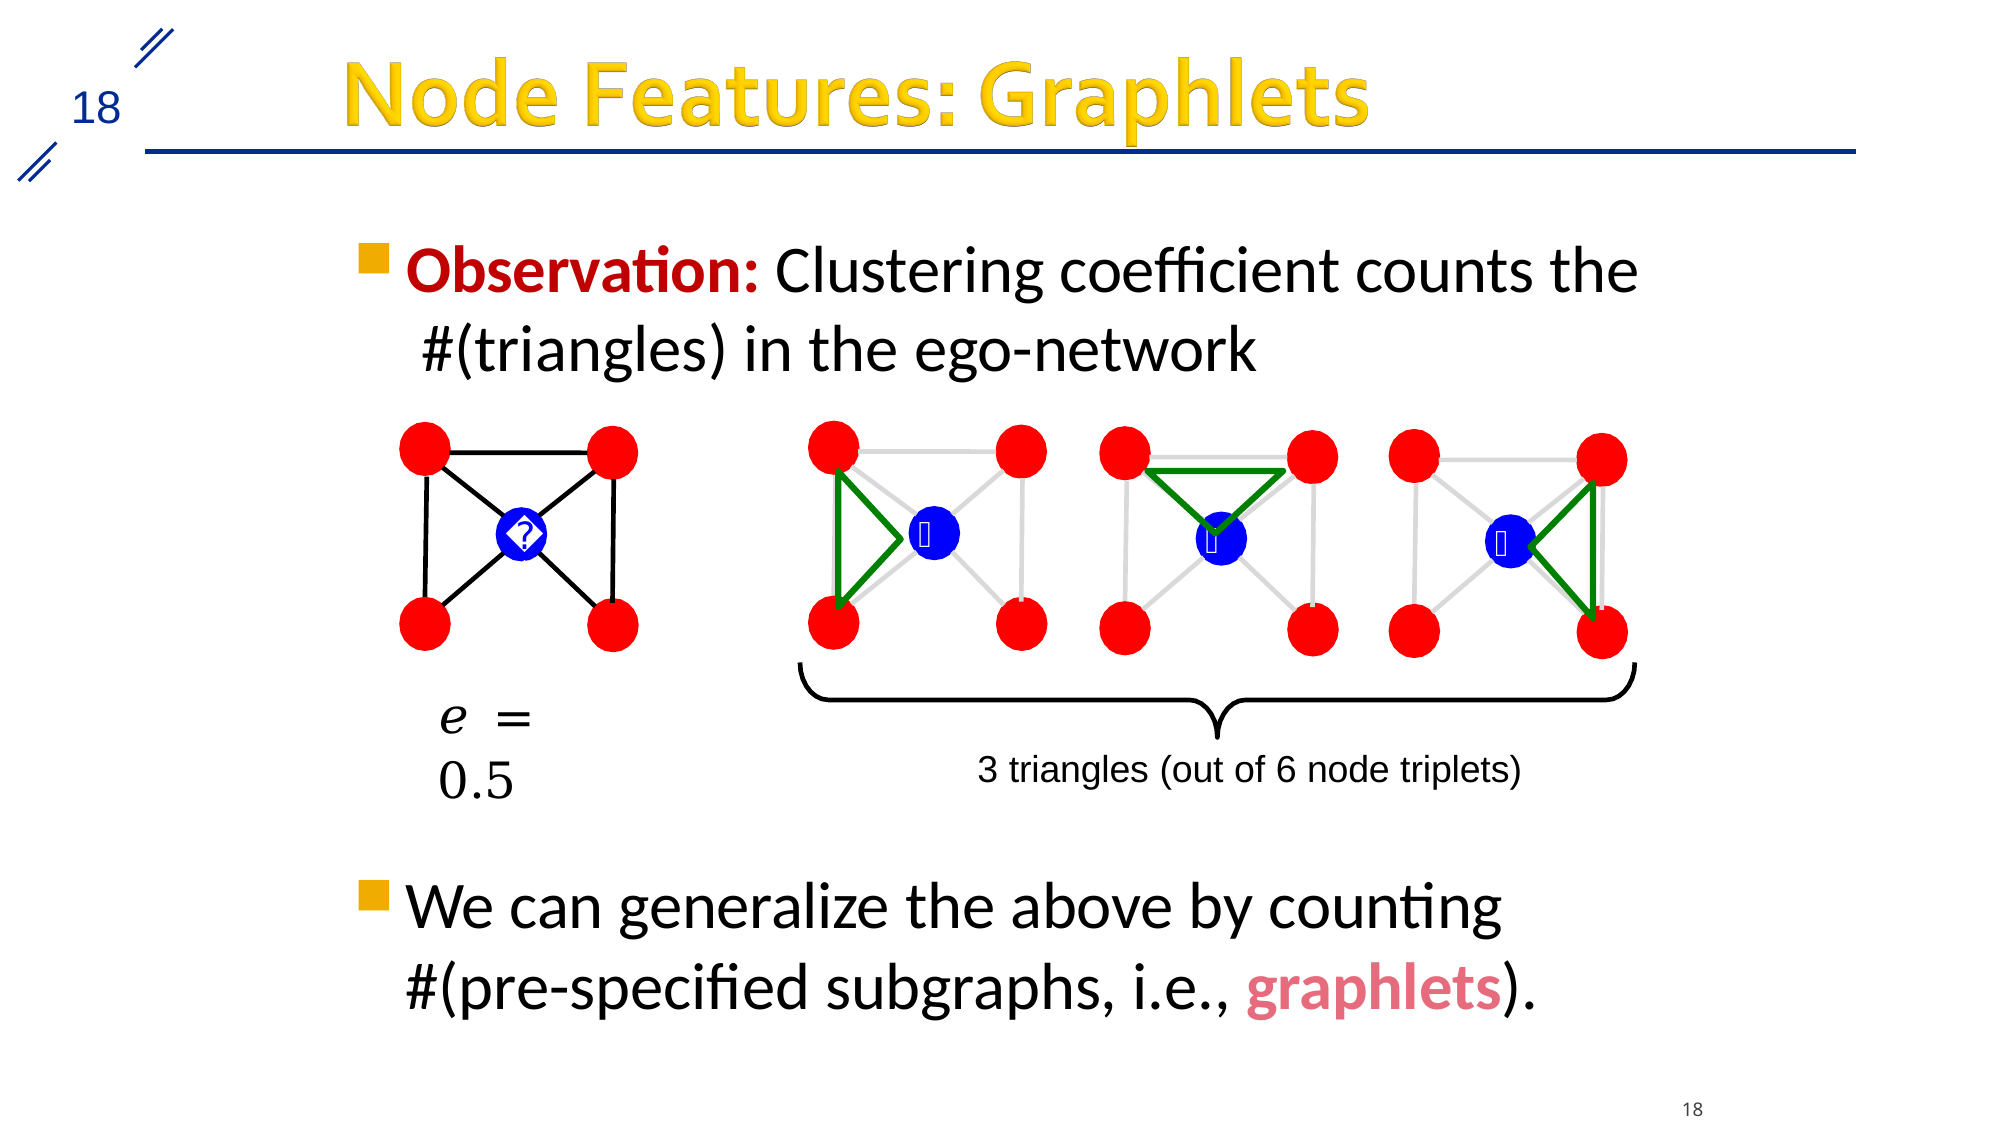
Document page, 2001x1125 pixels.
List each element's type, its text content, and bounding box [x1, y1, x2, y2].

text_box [797, 426, 1638, 740]
text_box We can generalize the above by counting #(pre-specified subgraphs, i.e., graphlets). [351, 860, 1548, 1023]
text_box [440, 450, 617, 609]
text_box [1429, 457, 1606, 622]
text_box Observation: Clustering coefficient counts the #(triangles) in the ego-network [351, 221, 1653, 385]
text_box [807, 420, 1048, 426]
text_box 3 triangles (out of 6 node triplets) [975, 742, 1528, 790]
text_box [399, 421, 639, 653]
text_box 18 [1675, 1102, 1708, 1123]
picture [345, 56, 1369, 148]
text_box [1140, 428, 1629, 660]
